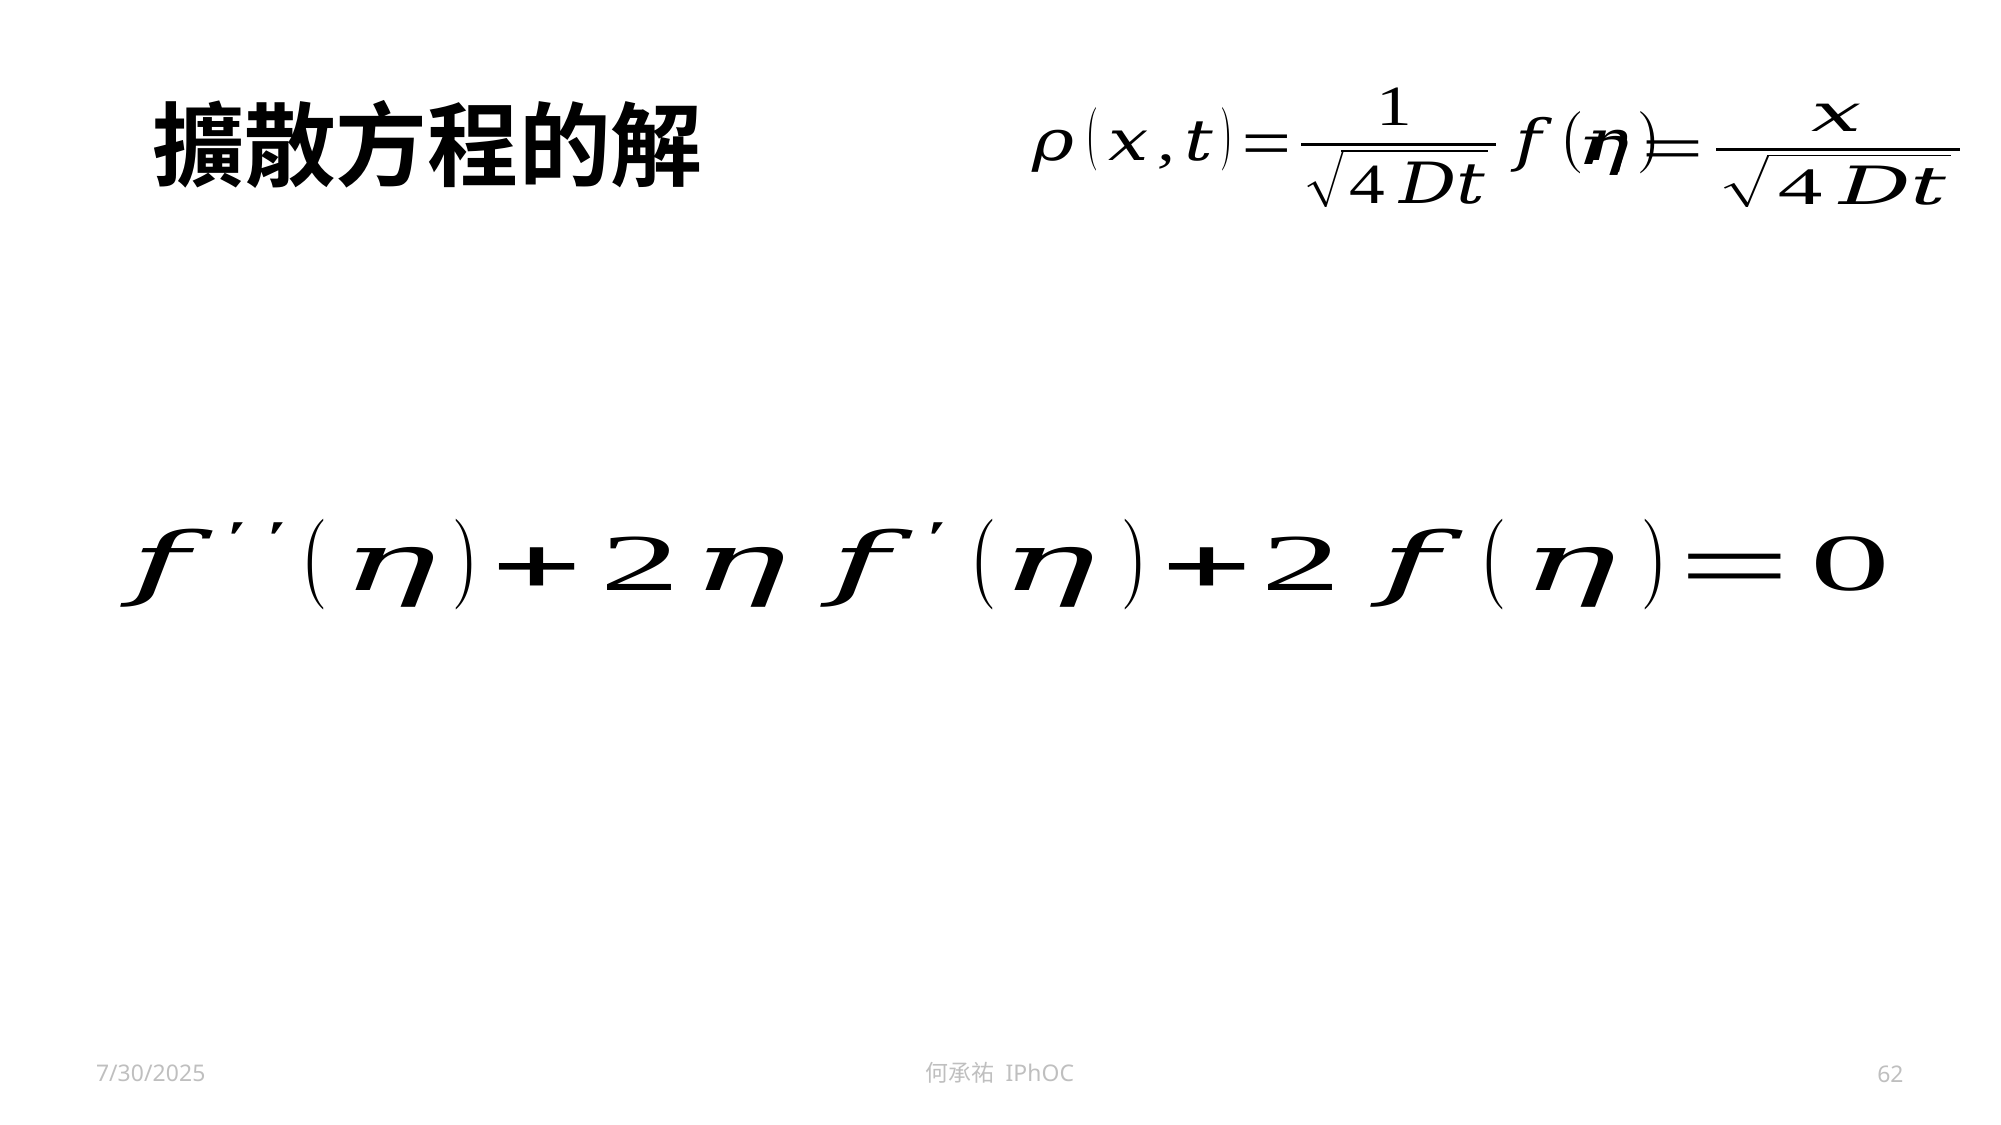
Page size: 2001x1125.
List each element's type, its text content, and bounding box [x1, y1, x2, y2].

title 擴散方程的解 [137, 59, 1863, 241]
